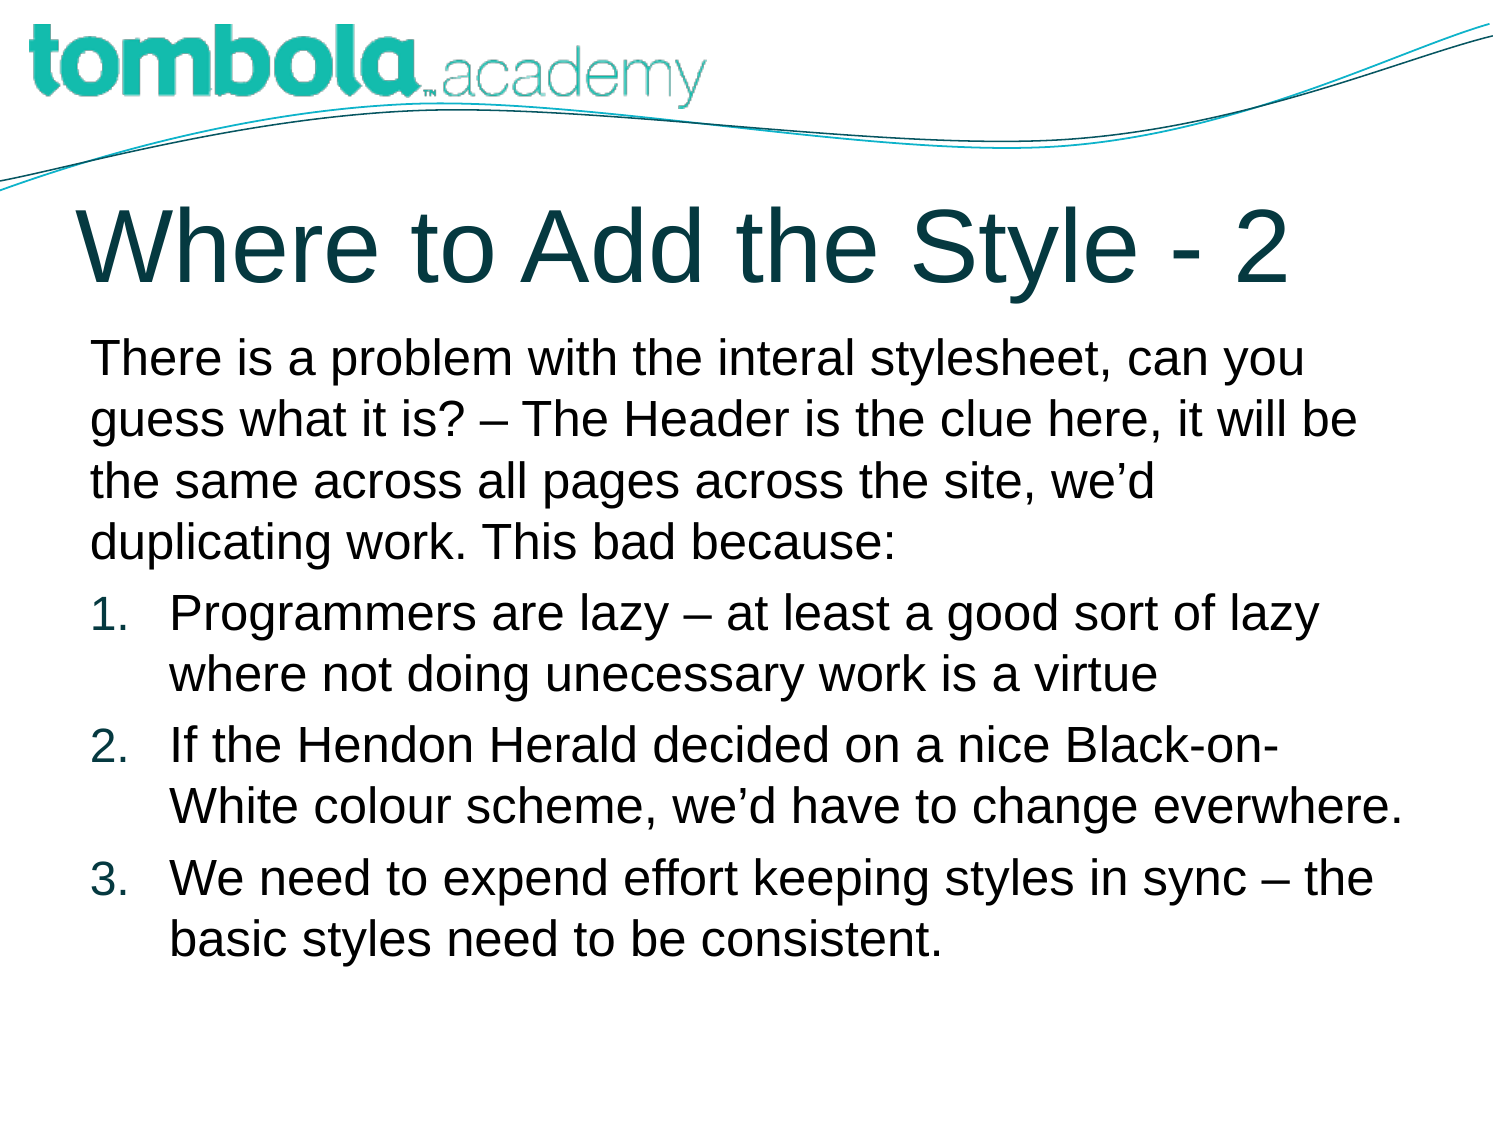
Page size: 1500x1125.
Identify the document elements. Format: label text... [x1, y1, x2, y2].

picture [29, 24, 707, 109]
title Where to Add the Style - 2 [75, 115, 1425, 303]
list There is a problem with the interal stylesheet, can you guess what it is? – The Header is the clue here, it will be the same across all pages across the site, we’d duplicating work. This bad because: Programmers are lazy – at least a good sort of lazy where not doing unecessary work is a virtue If the Hendon Herald decided on a nice Black-on-White colour scheme, we’d have to change everwhere. We need to expend effort keeping styles in sync – the basic styles need to be consistent. [75, 317, 1425, 1038]
